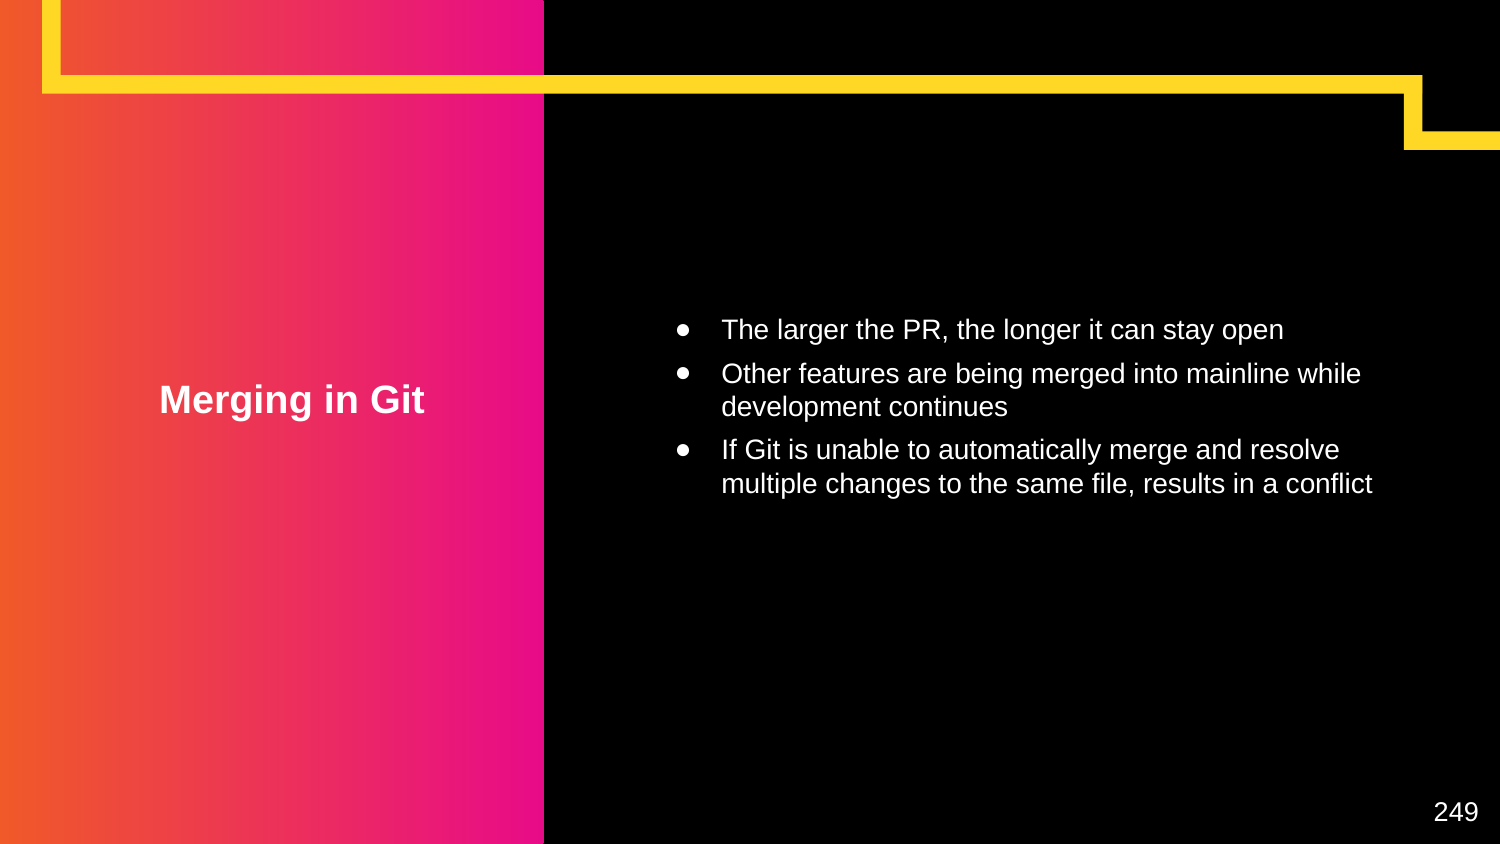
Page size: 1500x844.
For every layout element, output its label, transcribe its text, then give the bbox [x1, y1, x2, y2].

text_box The larger the PR, the longer it can stay open Other features are being merged into mainline while development continues If Git is unable to automatically merge and resolve multiple changes to the same file, results in a conflict [646, 304, 1457, 507]
slide_number 249 [1403, 779, 1494, 844]
title Merging in Git [42, 343, 433, 430]
